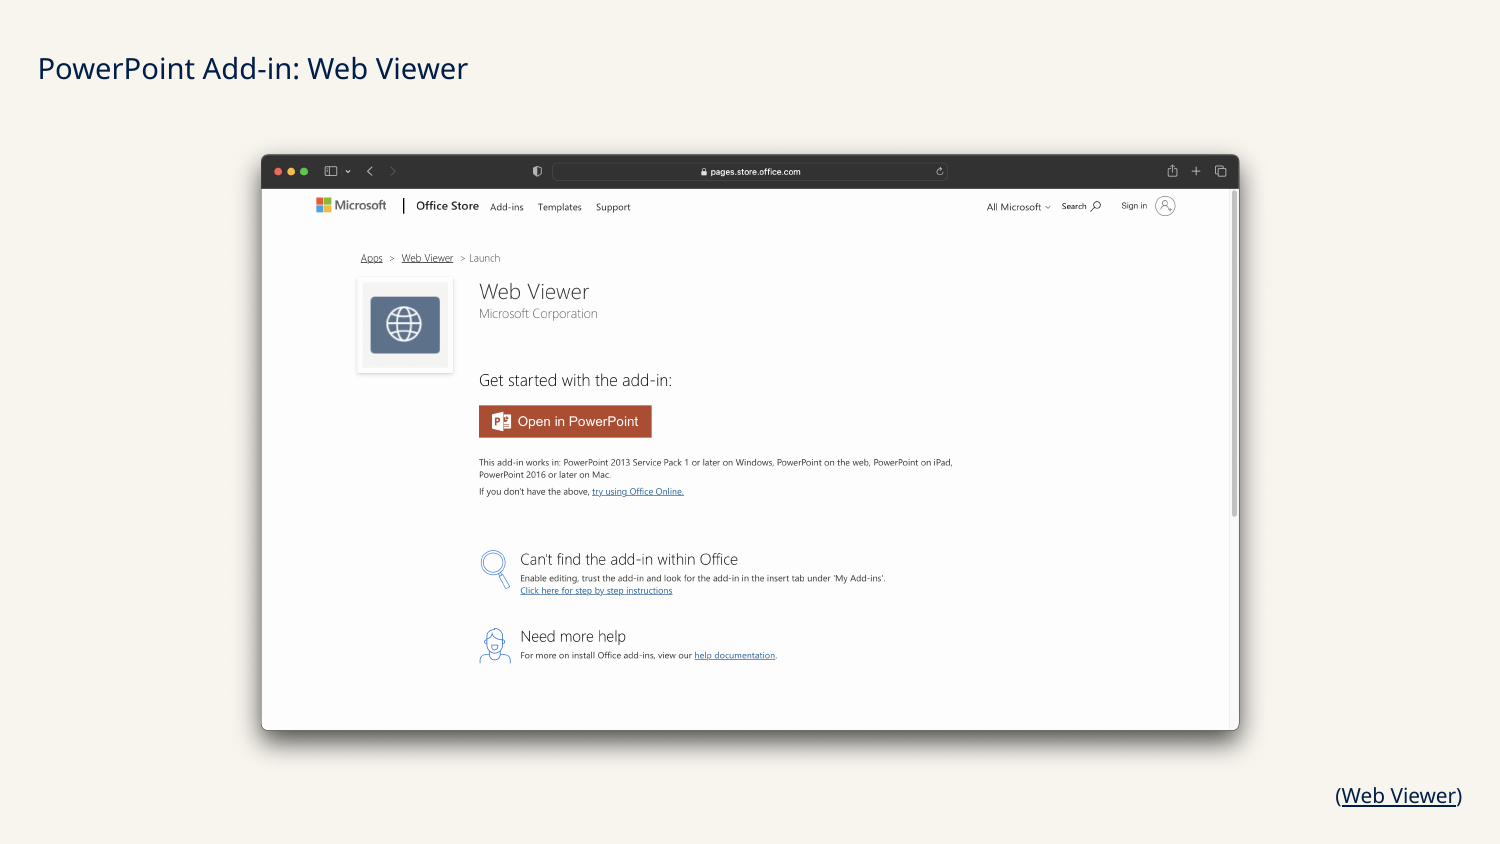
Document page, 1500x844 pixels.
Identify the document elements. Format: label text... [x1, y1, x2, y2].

picture [225, 130, 1275, 778]
text_box PowerPoint Add-in: Web Viewer [37, 37, 1463, 98]
text_box (Web Viewer) [1260, 777, 1463, 811]
